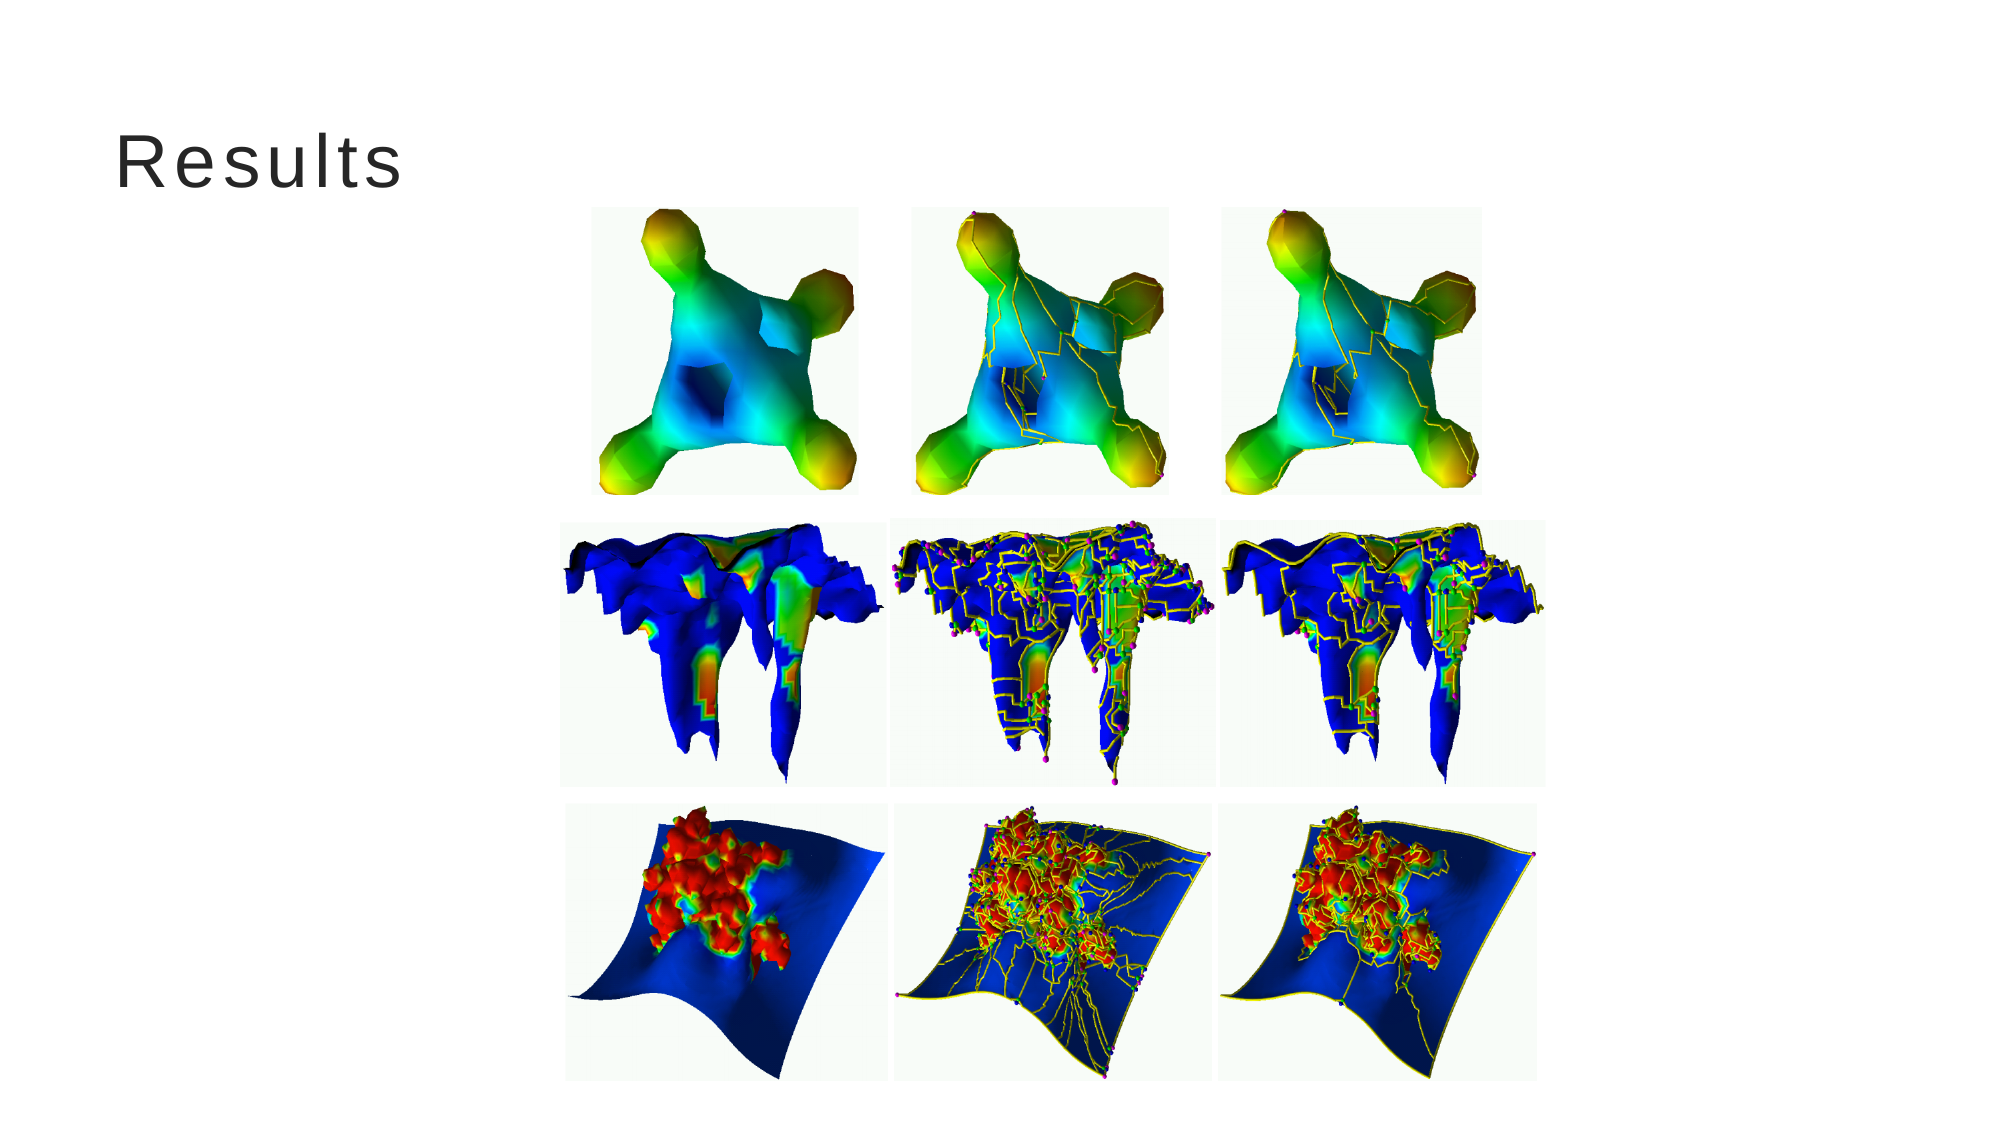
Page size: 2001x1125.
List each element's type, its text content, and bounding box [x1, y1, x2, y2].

picture [542, 510, 1552, 1088]
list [544, 192, 1555, 495]
title Results [99, 99, 1900, 216]
